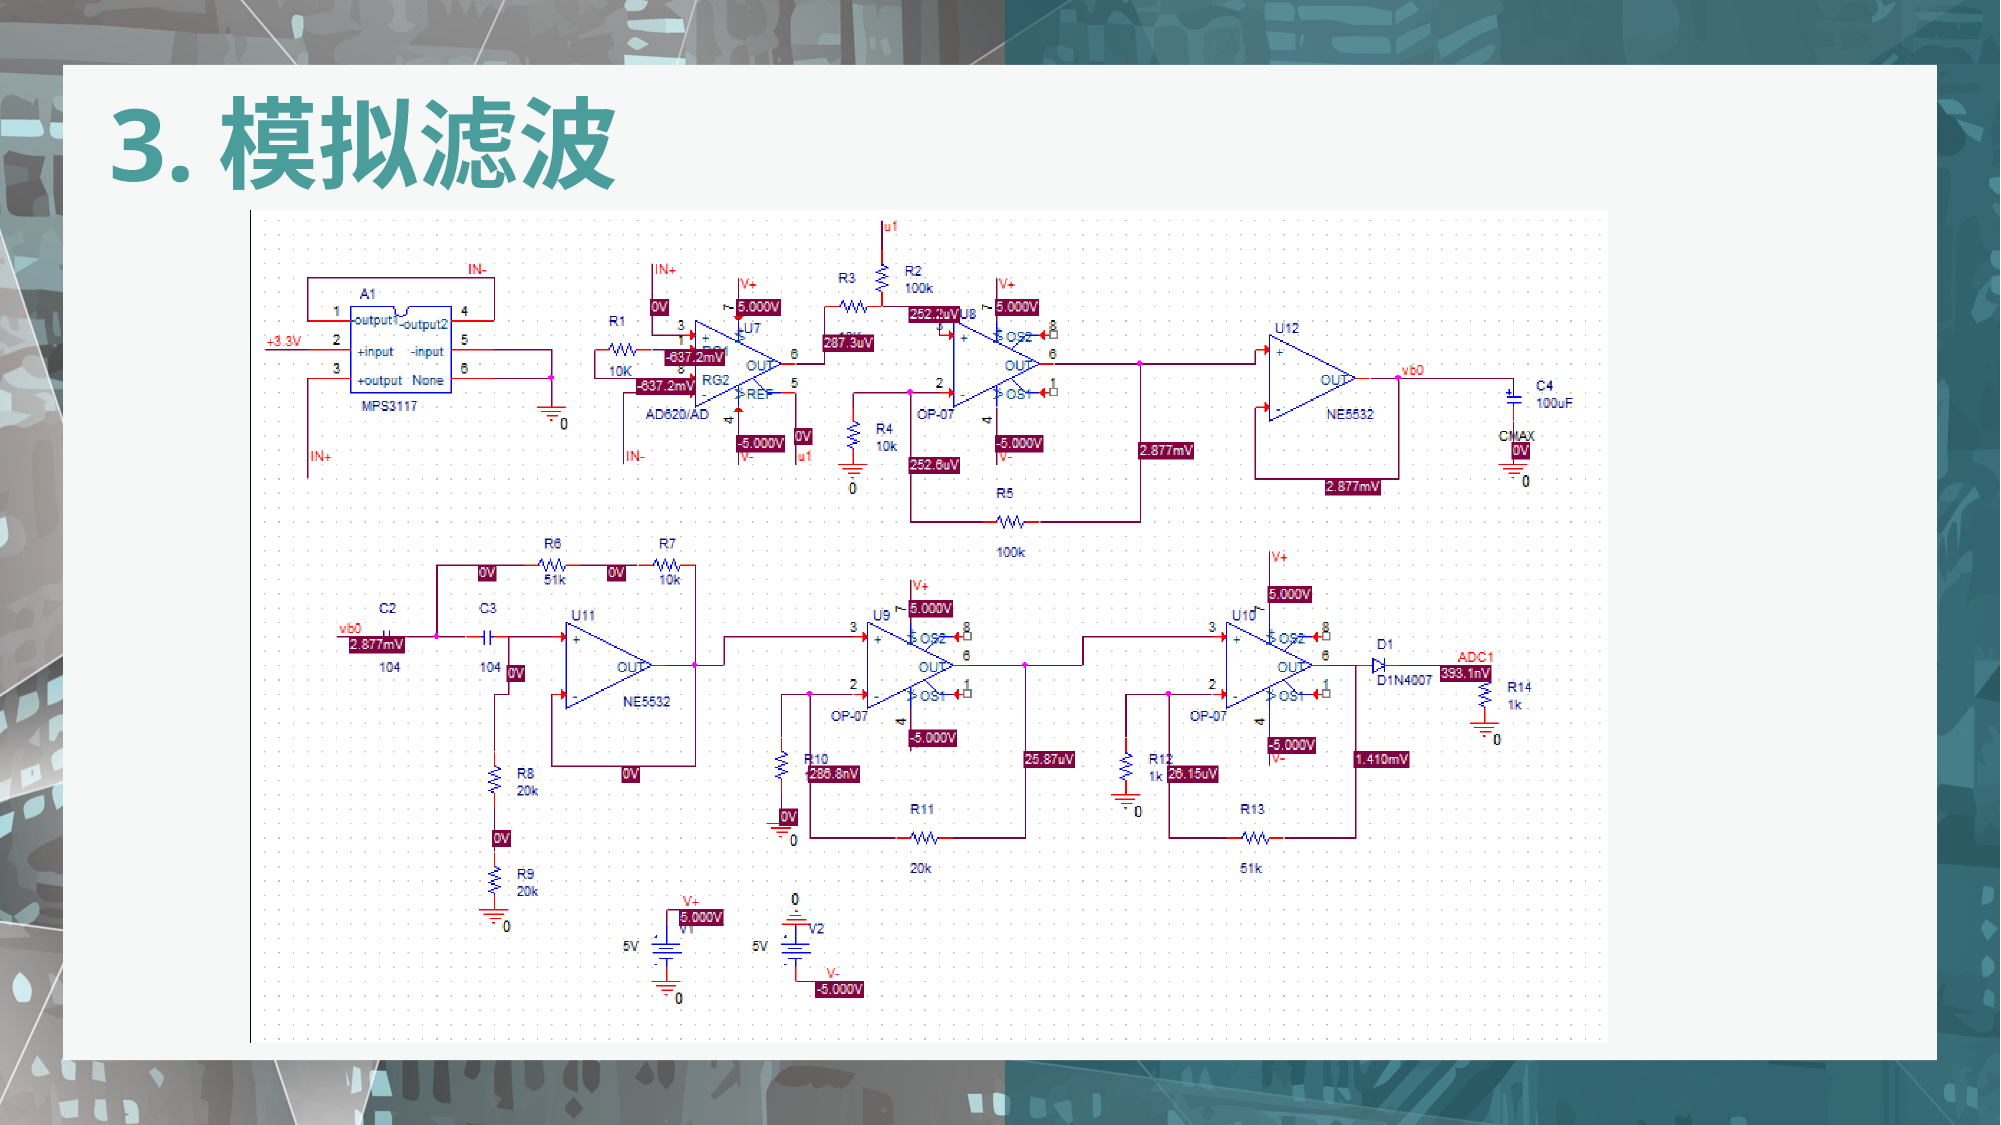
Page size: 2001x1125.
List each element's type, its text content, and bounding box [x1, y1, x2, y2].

text_box 3.模拟滤波 [94, 74, 634, 209]
picture [250, 210, 1608, 1043]
picture [0, 0, 1004, 1125]
